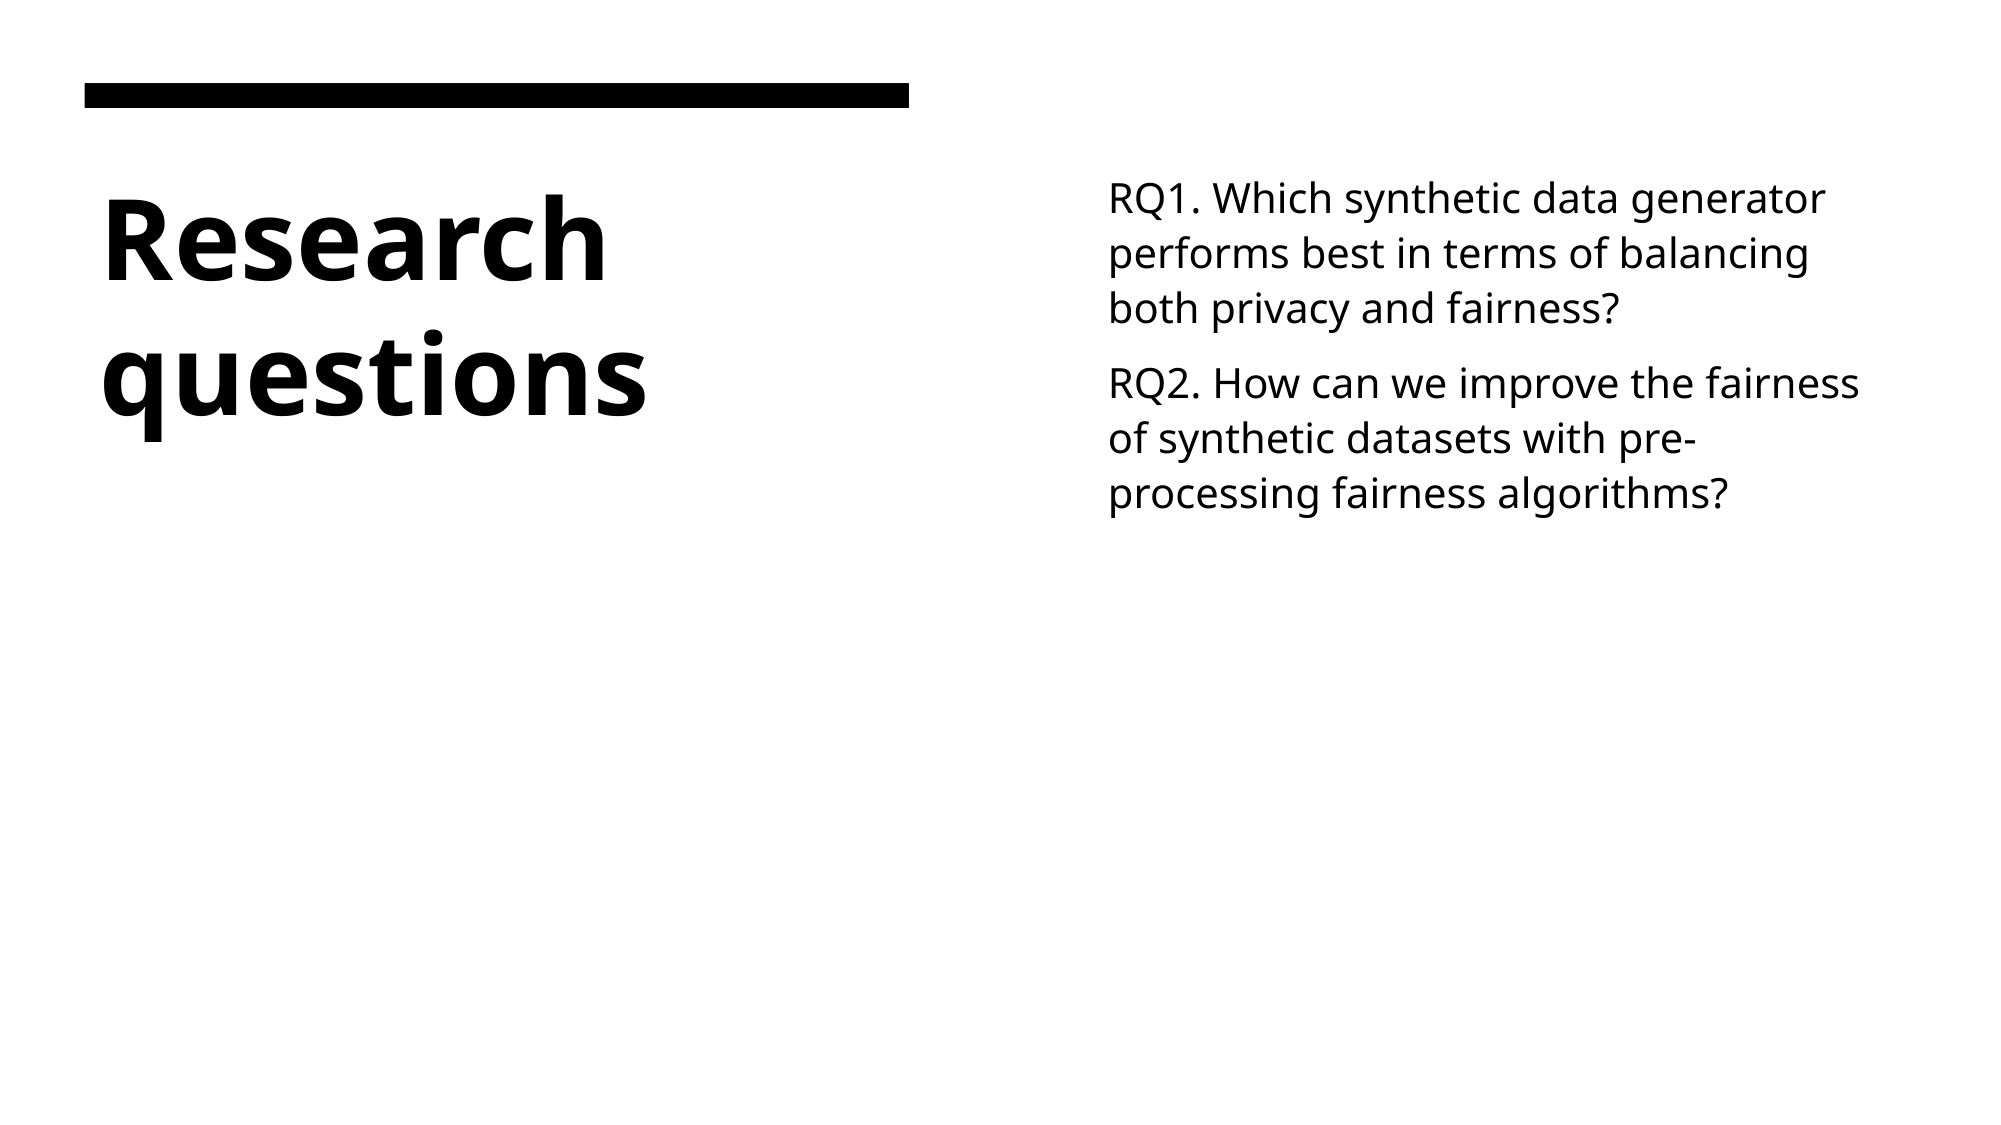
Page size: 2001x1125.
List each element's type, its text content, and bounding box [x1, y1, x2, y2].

list RQ1. Which synthetic data generator performs best in terms of balancing both privacy and fairness? RQ2. How can we improve the fairness of synthetic datasets with pre-processing fairness algorithms? [1092, 158, 1917, 958]
title Research questions [84, 160, 909, 960]
